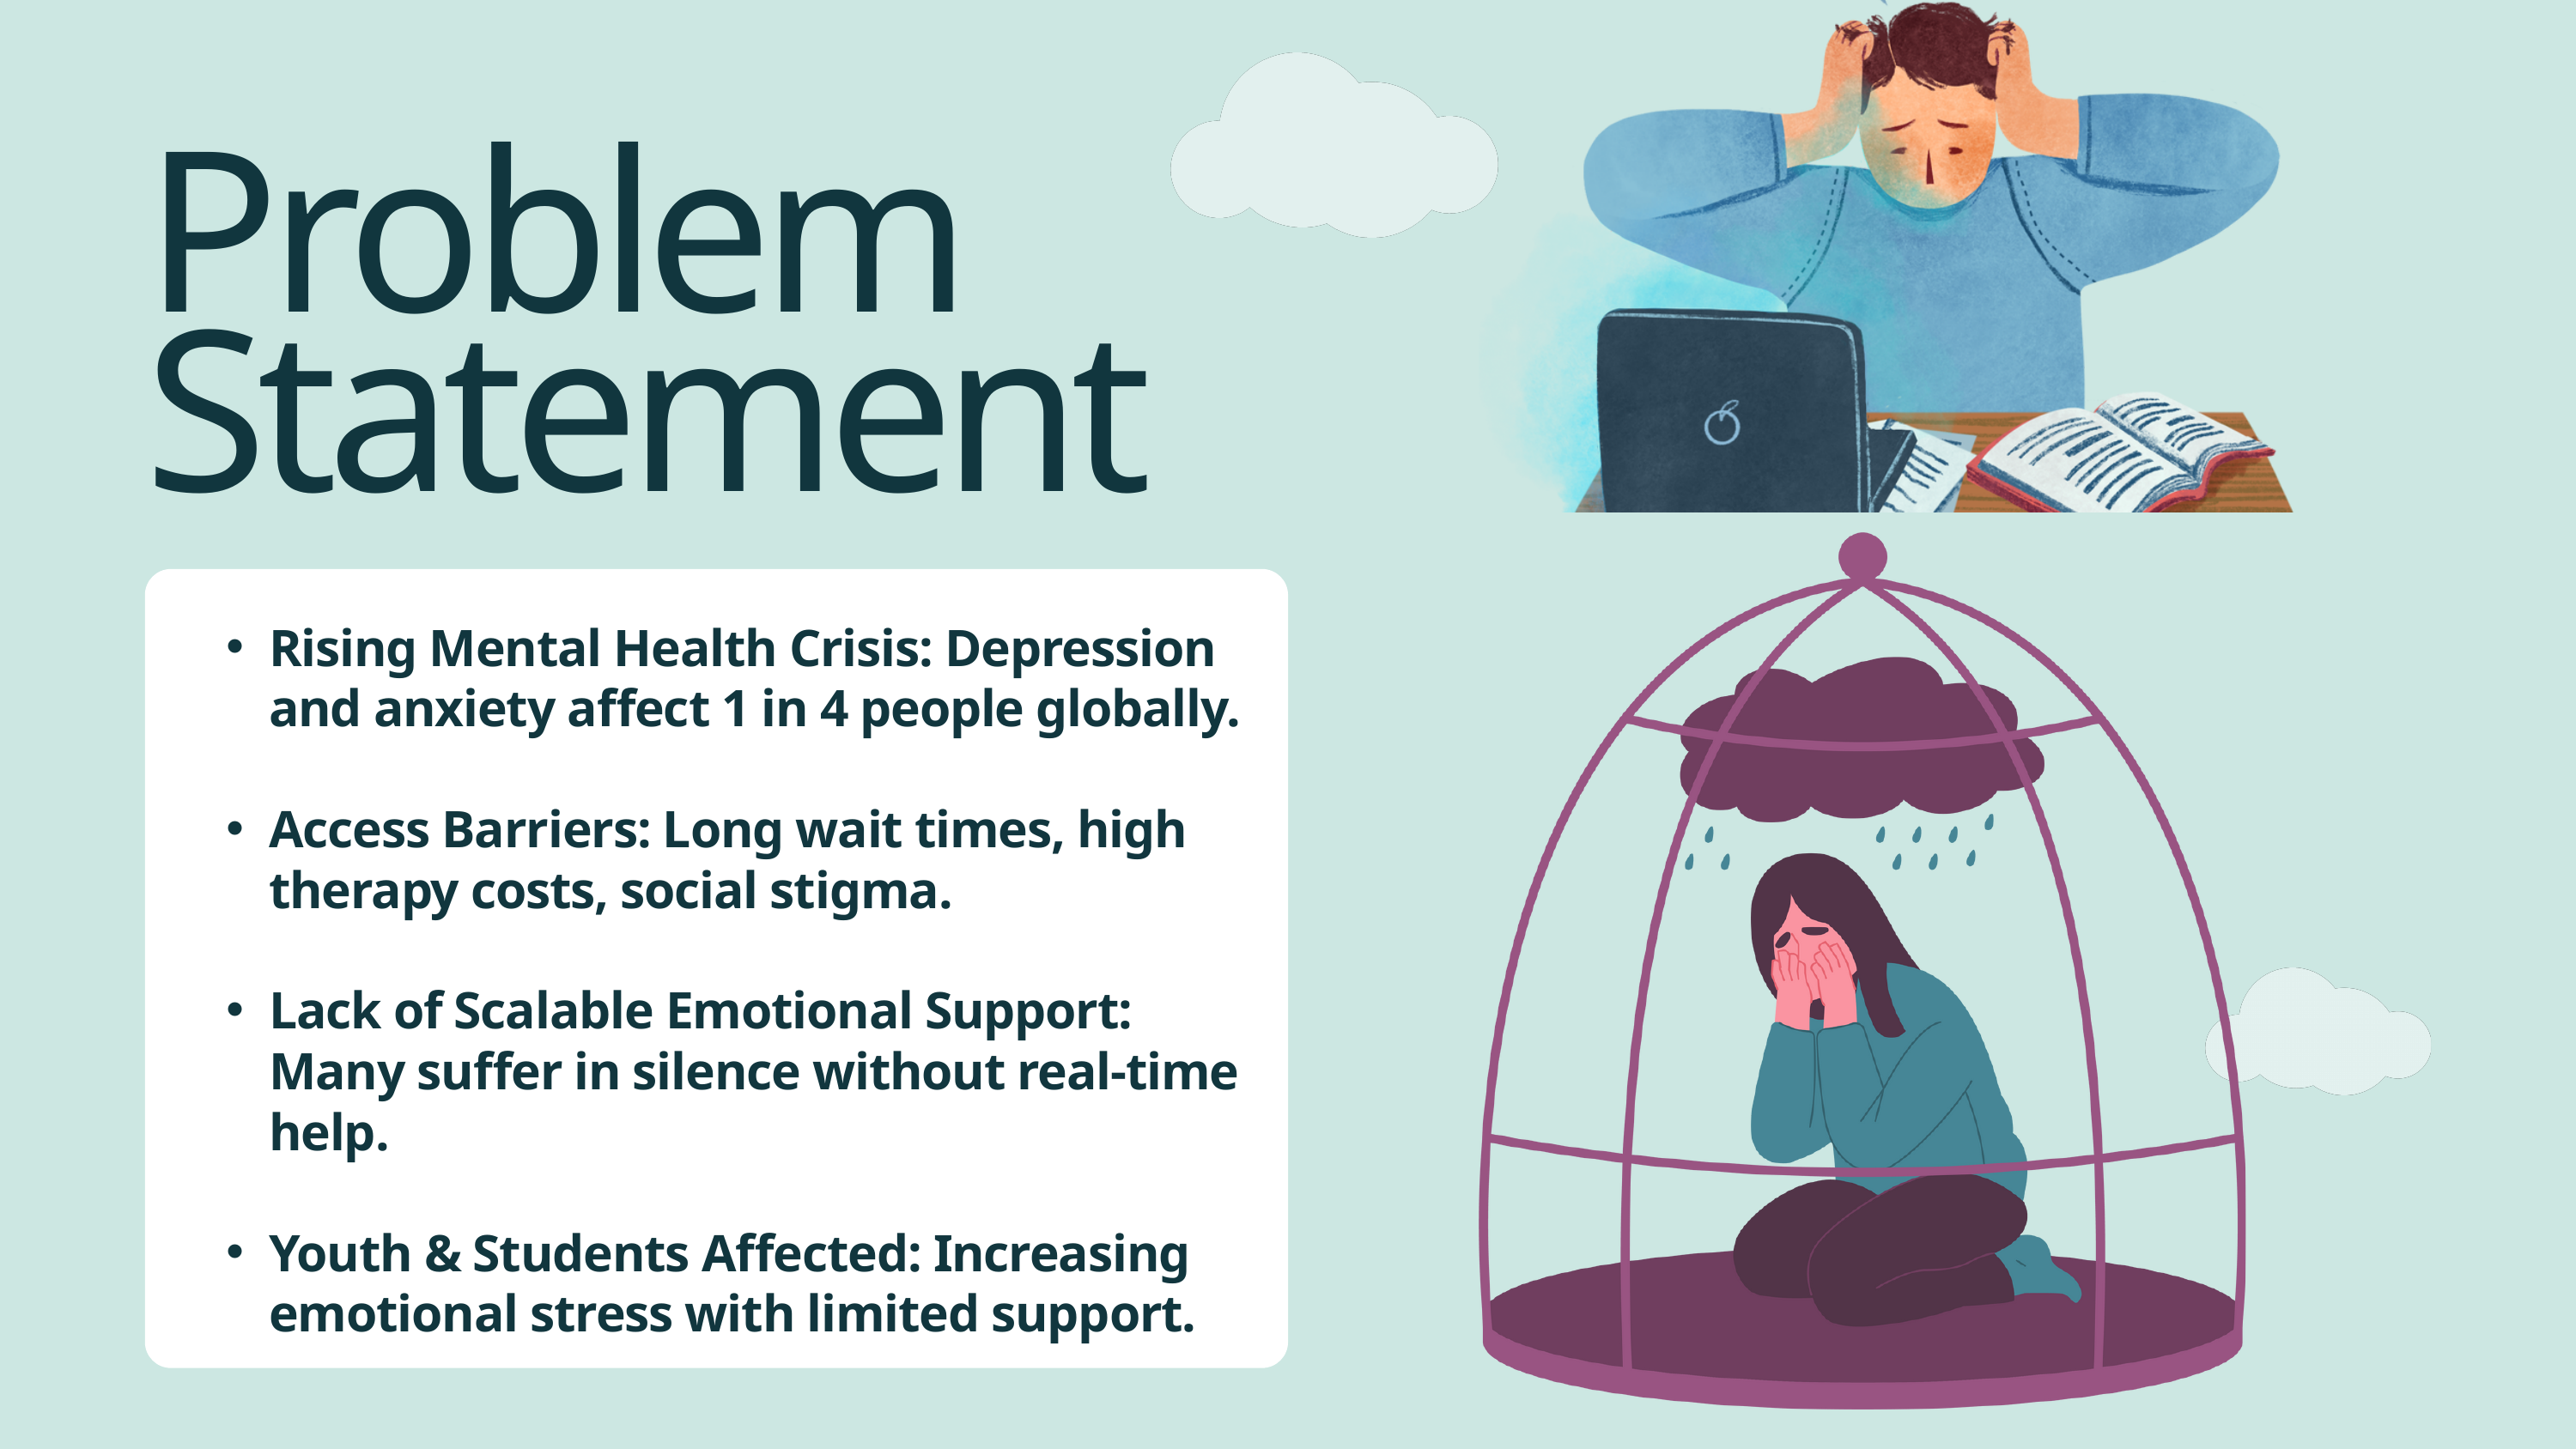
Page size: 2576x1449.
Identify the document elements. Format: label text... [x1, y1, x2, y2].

text_box [1478, 0, 2318, 512]
text_box Problem Statement [144, 178, 1379, 537]
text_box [144, 568, 1289, 1368]
text_box [1170, 52, 1478, 238]
text_box [1479, 532, 2246, 1410]
text_box [2246, 967, 2432, 1095]
